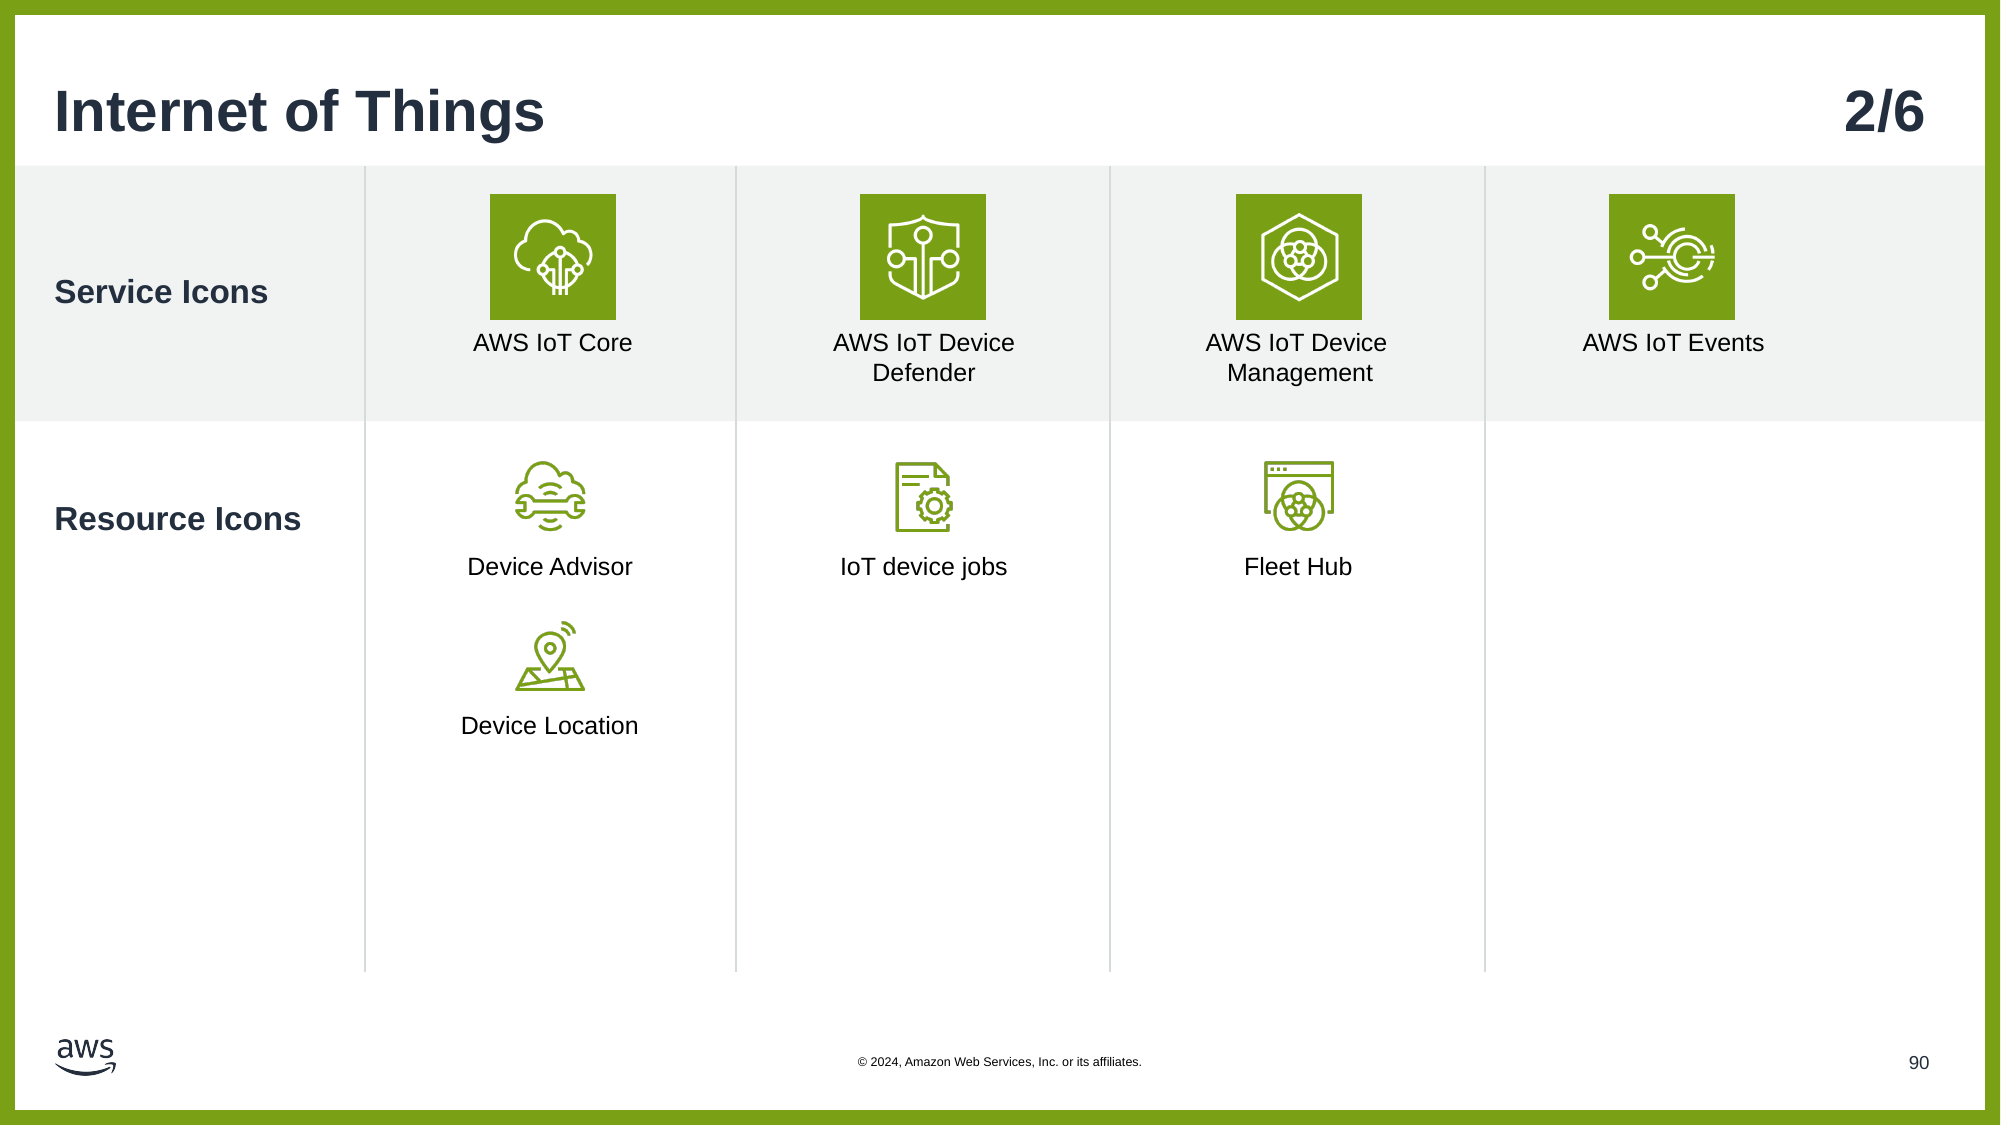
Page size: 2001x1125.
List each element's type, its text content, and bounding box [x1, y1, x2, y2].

text_box AWS IoT Events [1493, 319, 1855, 364]
text_box AWS IoT Device Management [1113, 319, 1484, 394]
picture [1260, 458, 1337, 534]
slide_number 90 [1494, 1031, 1945, 1092]
picture [1236, 194, 1362, 320]
picture [886, 459, 962, 535]
text_box Device Location [441, 702, 659, 747]
text_box AWS IoT Device Defender [736, 319, 1109, 394]
picture [512, 458, 588, 534]
picture [860, 194, 986, 320]
picture [55, 1039, 116, 1076]
title Internet of Things 2/6 [39, 59, 1945, 166]
picture [1609, 194, 1735, 320]
footer © 2024, Amazon Web Services, Inc. or its affiliates. [662, 1031, 1338, 1092]
picture [490, 194, 616, 320]
picture [512, 618, 588, 694]
text_box Fleet Hub [1187, 542, 1410, 588]
text_box Device Advisor [441, 542, 659, 588]
text_box AWS IoT Core [369, 319, 735, 364]
text_box IoT device jobs [813, 542, 1036, 588]
